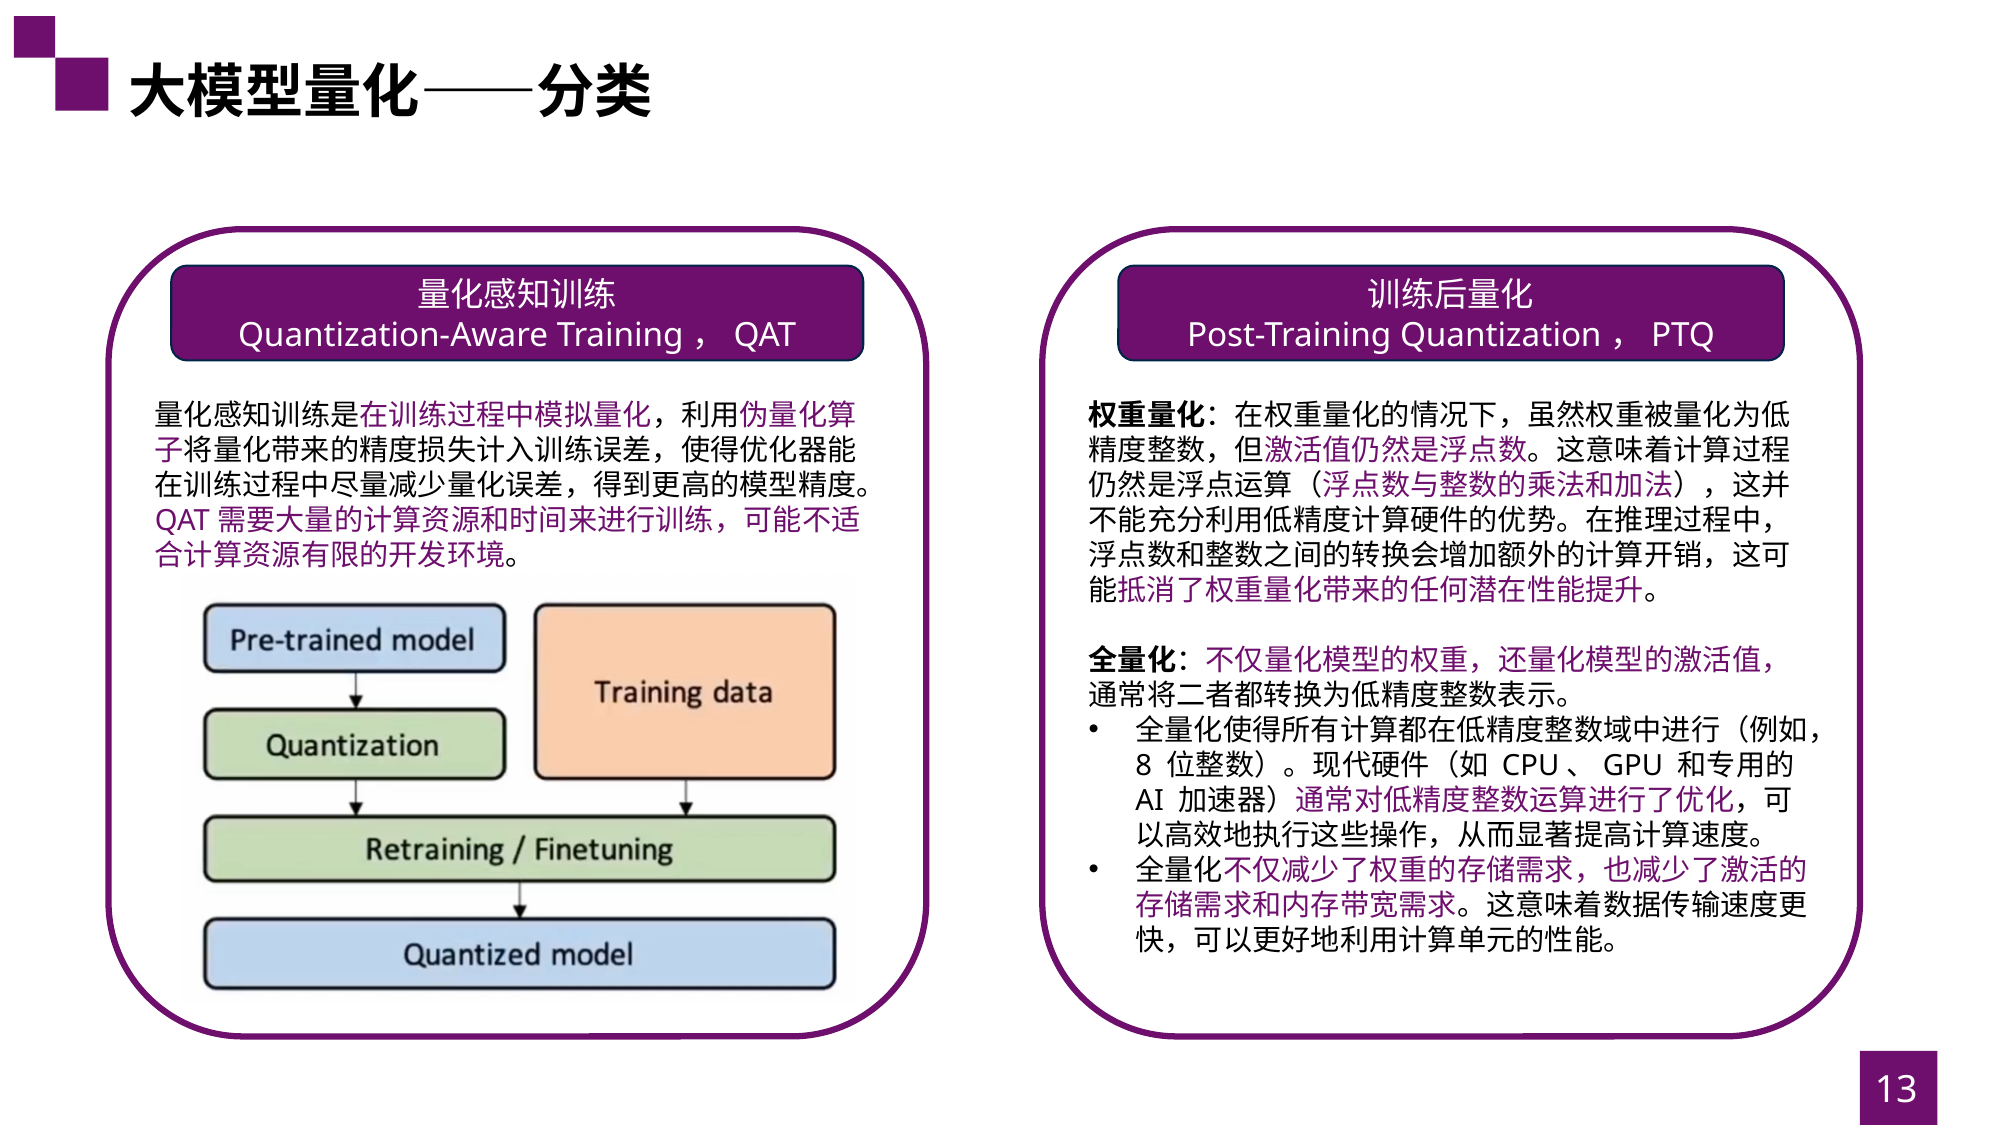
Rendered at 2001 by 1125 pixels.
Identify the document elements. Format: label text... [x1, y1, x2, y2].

text_box [54, 57, 109, 112]
text_box [1859, 1050, 1939, 1057]
text_box [1041, 228, 1862, 990]
text_box 量化感知训练 Quantization-Aware Training，QAT [170, 264, 865, 362]
text_box [13, 15, 56, 59]
text_box [1082, 999, 1820, 1038]
text_box 大模型量化——分类 [113, 47, 1000, 132]
text_box [107, 228, 928, 1038]
text_box 量化感知训练是在训练过程中模拟量化，利用伪量化算子将量化带来的精度损失计入训练误差，使得优化器能在训练过程中尽量减少量化误差，得到更高的模型精度。 QAT需要大量的计算资源和时间来进行训练，可能不适合计算资源有限的开发环境。 [140, 389, 895, 614]
picture [179, 574, 855, 1005]
text_box 权重量化：在权重量化的情况下，虽然权重被量化为低精度整数，但激活值仍然是浮点数。这意味着计算过程仍然是浮点运算（浮点数与整数的乘法和加法），这并不能充分利用低精度计算硬件的优势。在推理过程中，浮点数和整数之间的转换会增加额外的计算开销，这可能抵消了权重量化带来的任何潜在性能提升。 全量化：不仅量化模型的权重，还量化模型的激活值，通常将二者都转换为低精度整数表示。 全量化使得所有计算都在低精度整数域中进行（例如，8 位整数）。现代硬件（如 CPU、GPU 和专用的 AI 加速器）通常对低精度整数运算进行了优化，可以高效地执行这些操作，从而显著提高计算速度。 全量化不仅减少了权重的存储需求，也减少了激活的存储需求和内存带宽需求。这意味着数据传输速度更快，可以更好地利用计算单元的性能。 [1073, 389, 1829, 999]
text_box 训练后量化 Post-Training Quantization，PTQ [1117, 264, 1785, 362]
text_box 13 [1859, 1057, 1942, 1118]
text_box [1859, 1118, 1939, 1125]
